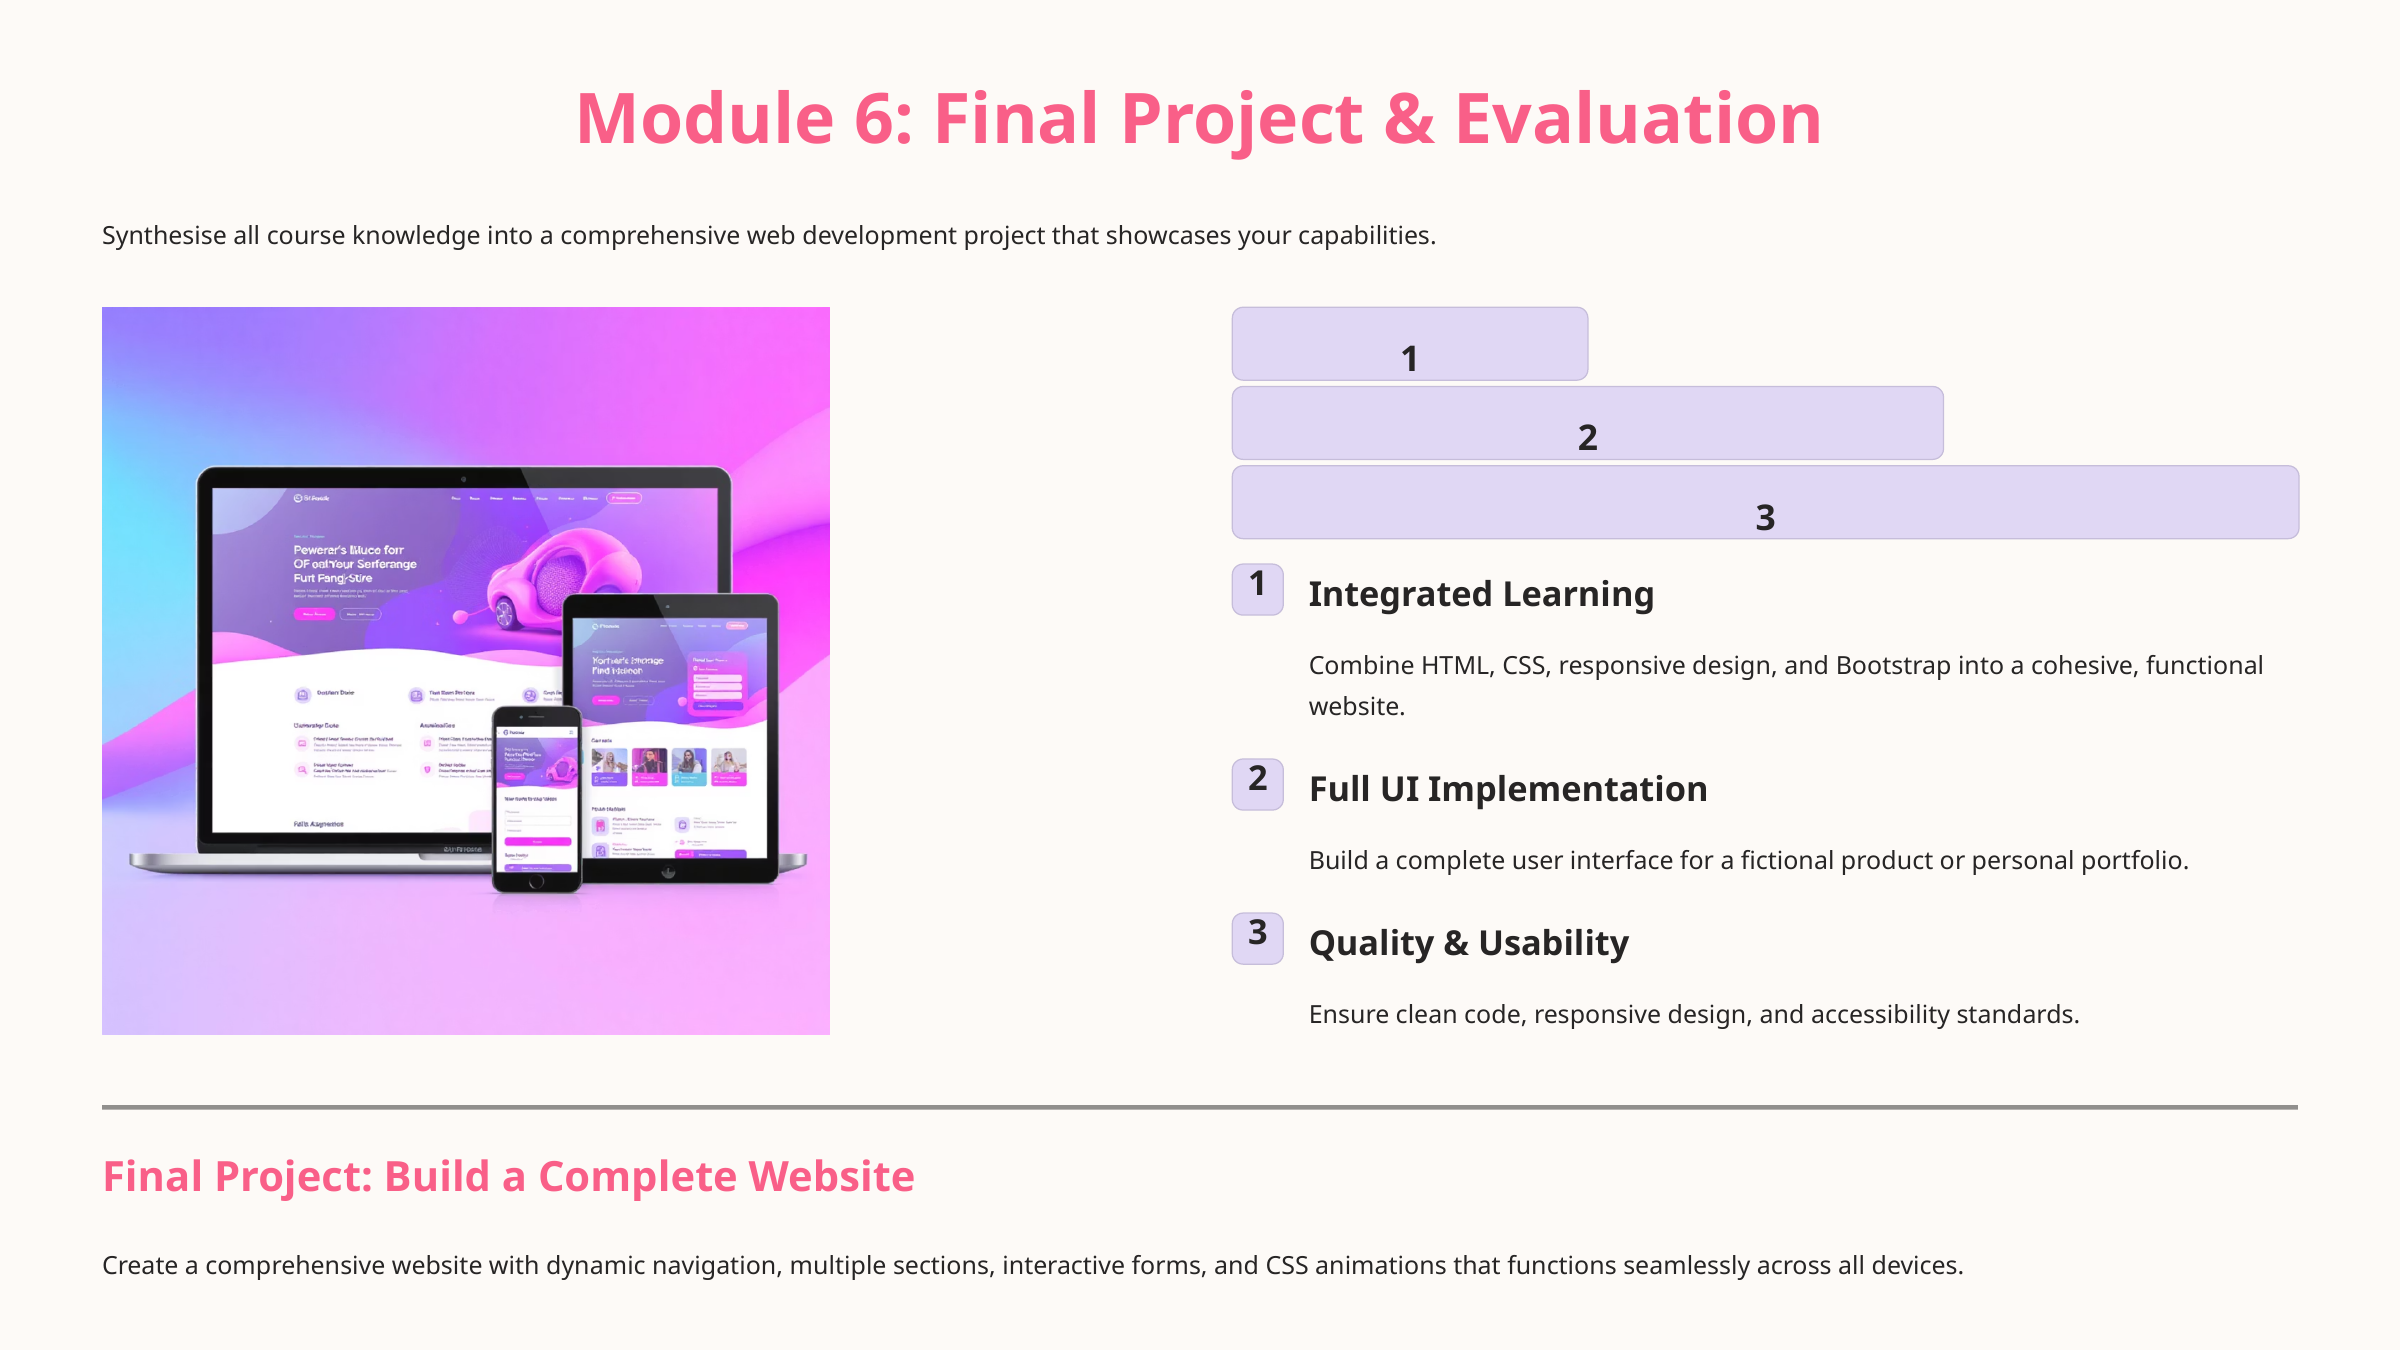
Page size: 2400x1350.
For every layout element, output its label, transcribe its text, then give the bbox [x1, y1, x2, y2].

text_box [102, 1105, 2298, 1110]
text_box [1232, 386, 1944, 460]
text_box Full UI Implementation [1308, 764, 1689, 809]
text_box Integrated Learning [1308, 569, 1660, 614]
text_box Final Project: Build a Complete Website [102, 1147, 861, 1201]
text_box 3 [1240, 916, 1276, 961]
text_box [1232, 758, 1284, 811]
text_box 3 [1747, 479, 1784, 525]
text_box [1232, 465, 2300, 539]
text_box Quality & Usability [1308, 918, 1660, 963]
text_box [1232, 564, 1284, 616]
text_box 2 [1240, 762, 1276, 807]
text_box 2 [1569, 400, 1606, 446]
text_box [1232, 307, 1588, 381]
text_box [1232, 913, 1284, 965]
text_box Create a comprehensive website with dynamic navigation, multiple sections, interactive forms, and CSS animations that functions seamlessly across all devices. [102, 1238, 2298, 1280]
text_box 1 [1240, 567, 1276, 612]
text_box 1 [1392, 321, 1429, 367]
text_box Combine HTML, CSS, responsive design, and Bootstrap into a cohesive, functional website. [1308, 639, 2300, 721]
text_box Ensure clean code, responsive design, and accessibility standards. [1308, 988, 2300, 1029]
text_box Module 6: Final Project & Evaluation [611, 70, 1789, 158]
text_box Build a complete user interface for a fictional product or personal portfolio. [1308, 833, 2300, 875]
picture [102, 307, 830, 1036]
text_box Synthesise all course knowledge into a comprehensive web development project that showcases your capabilities. [102, 208, 2298, 250]
